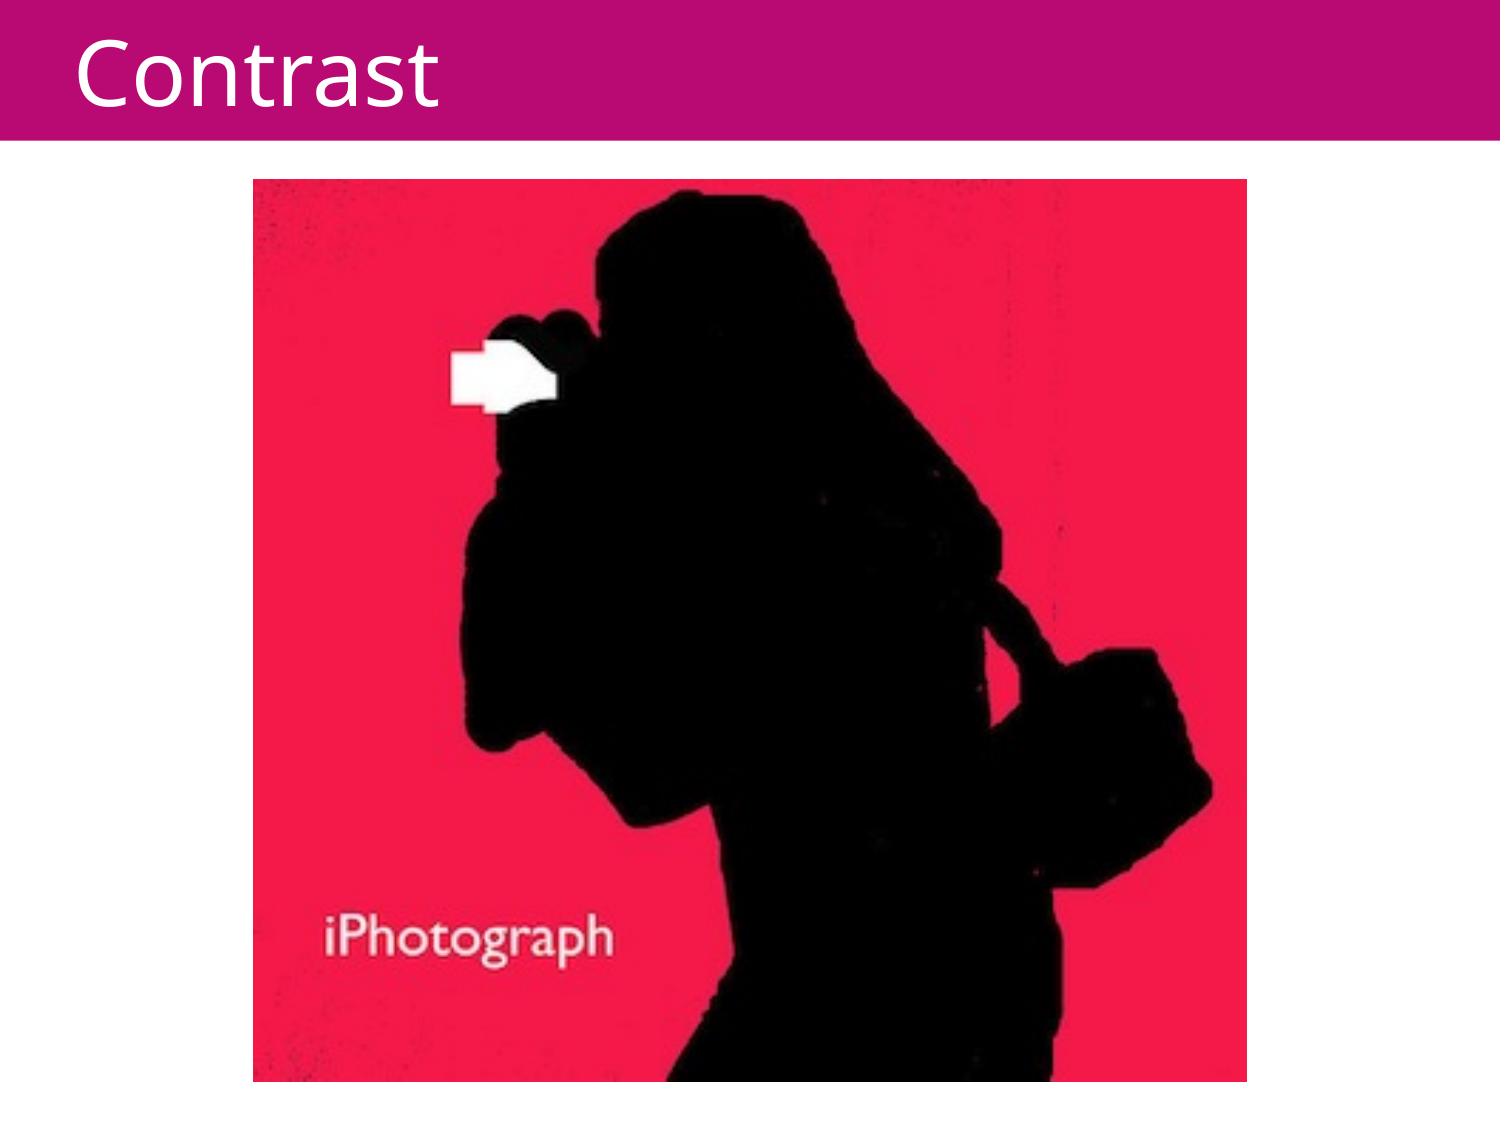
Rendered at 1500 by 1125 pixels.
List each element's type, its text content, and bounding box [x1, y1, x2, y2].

picture [253, 179, 1247, 1082]
title Contrast [0, 0, 1500, 141]
